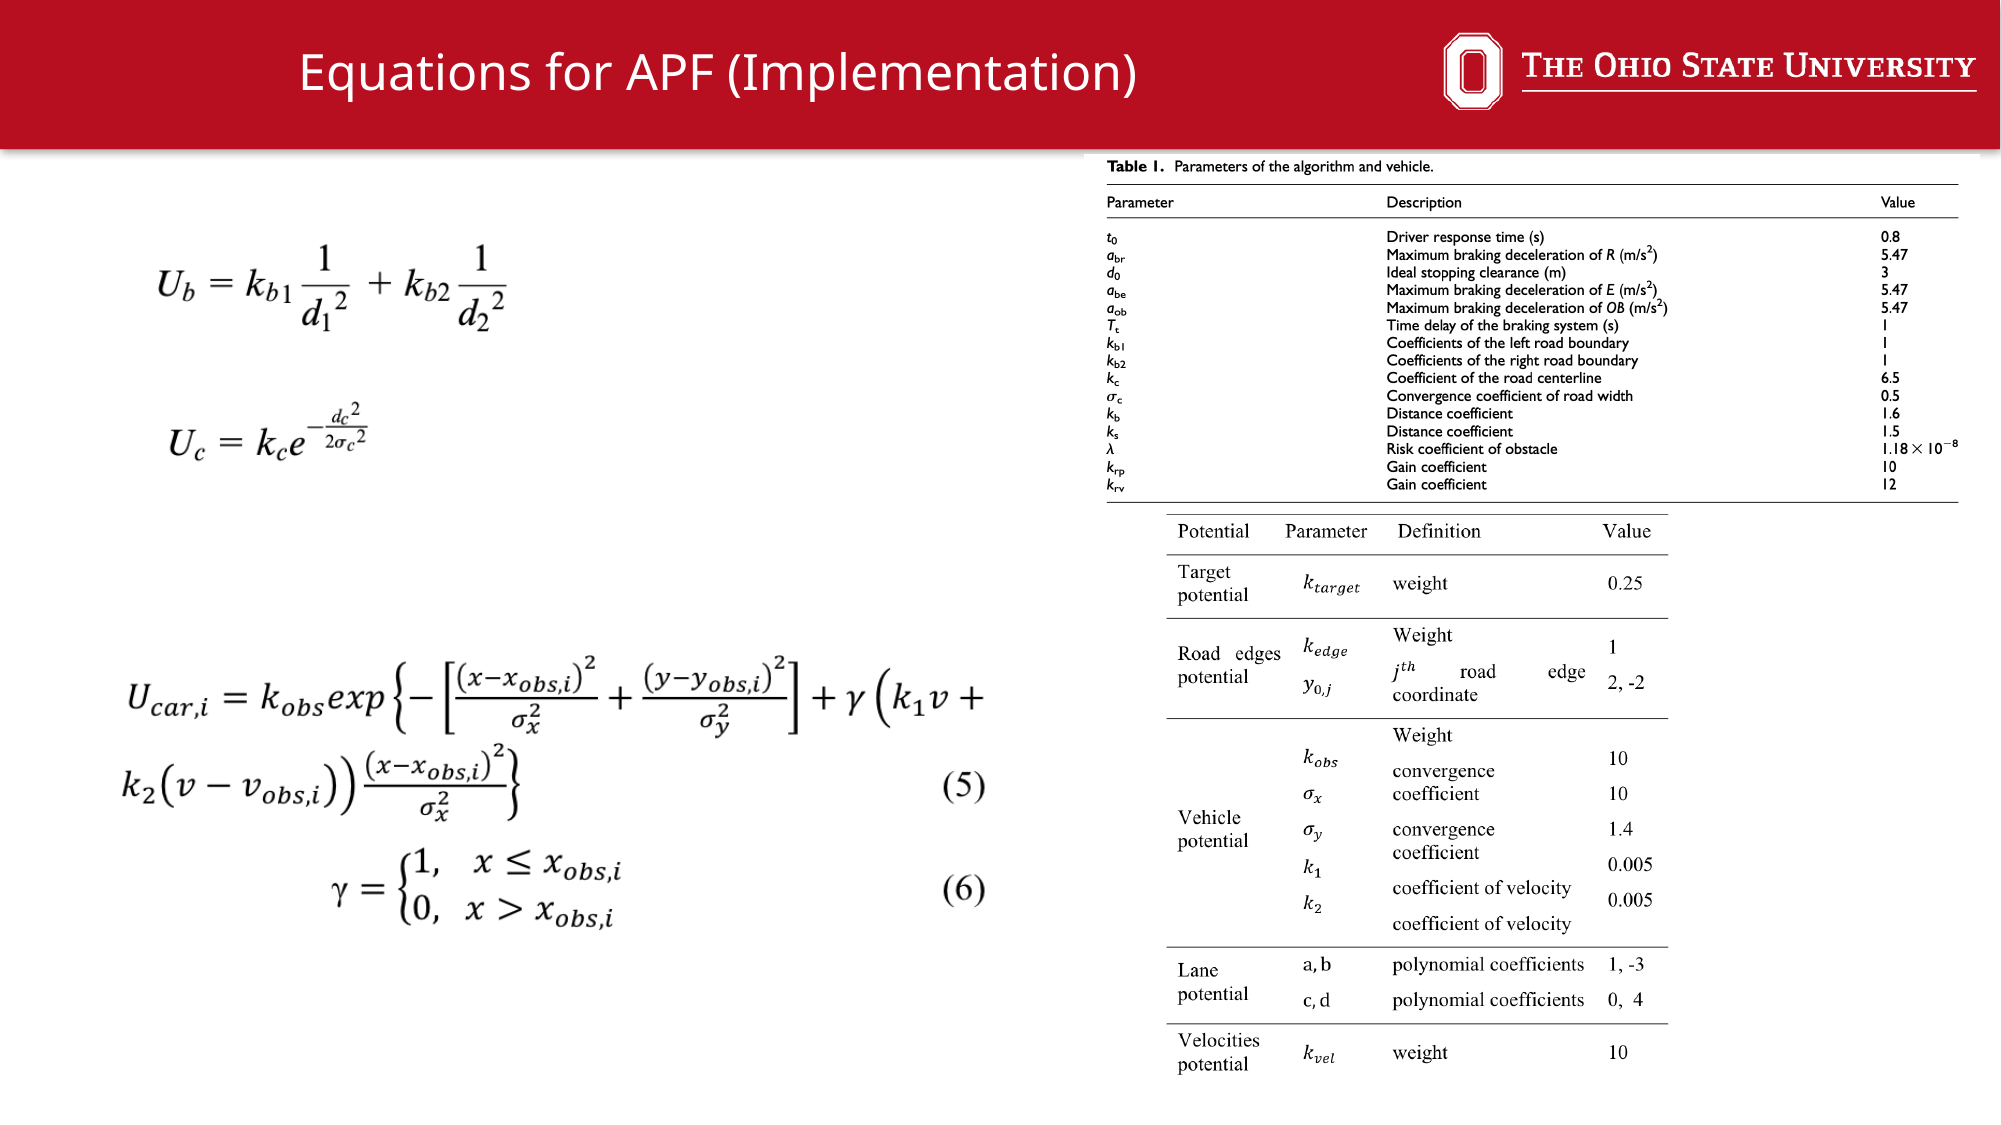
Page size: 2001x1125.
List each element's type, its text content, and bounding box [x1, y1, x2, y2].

picture [1443, 32, 1977, 110]
picture [88, 651, 1020, 956]
picture [130, 213, 584, 347]
title Equations for APF (Implementation) [16, 14, 1420, 135]
picture [1164, 514, 1675, 1080]
picture [154, 377, 399, 474]
picture [1084, 154, 1981, 507]
